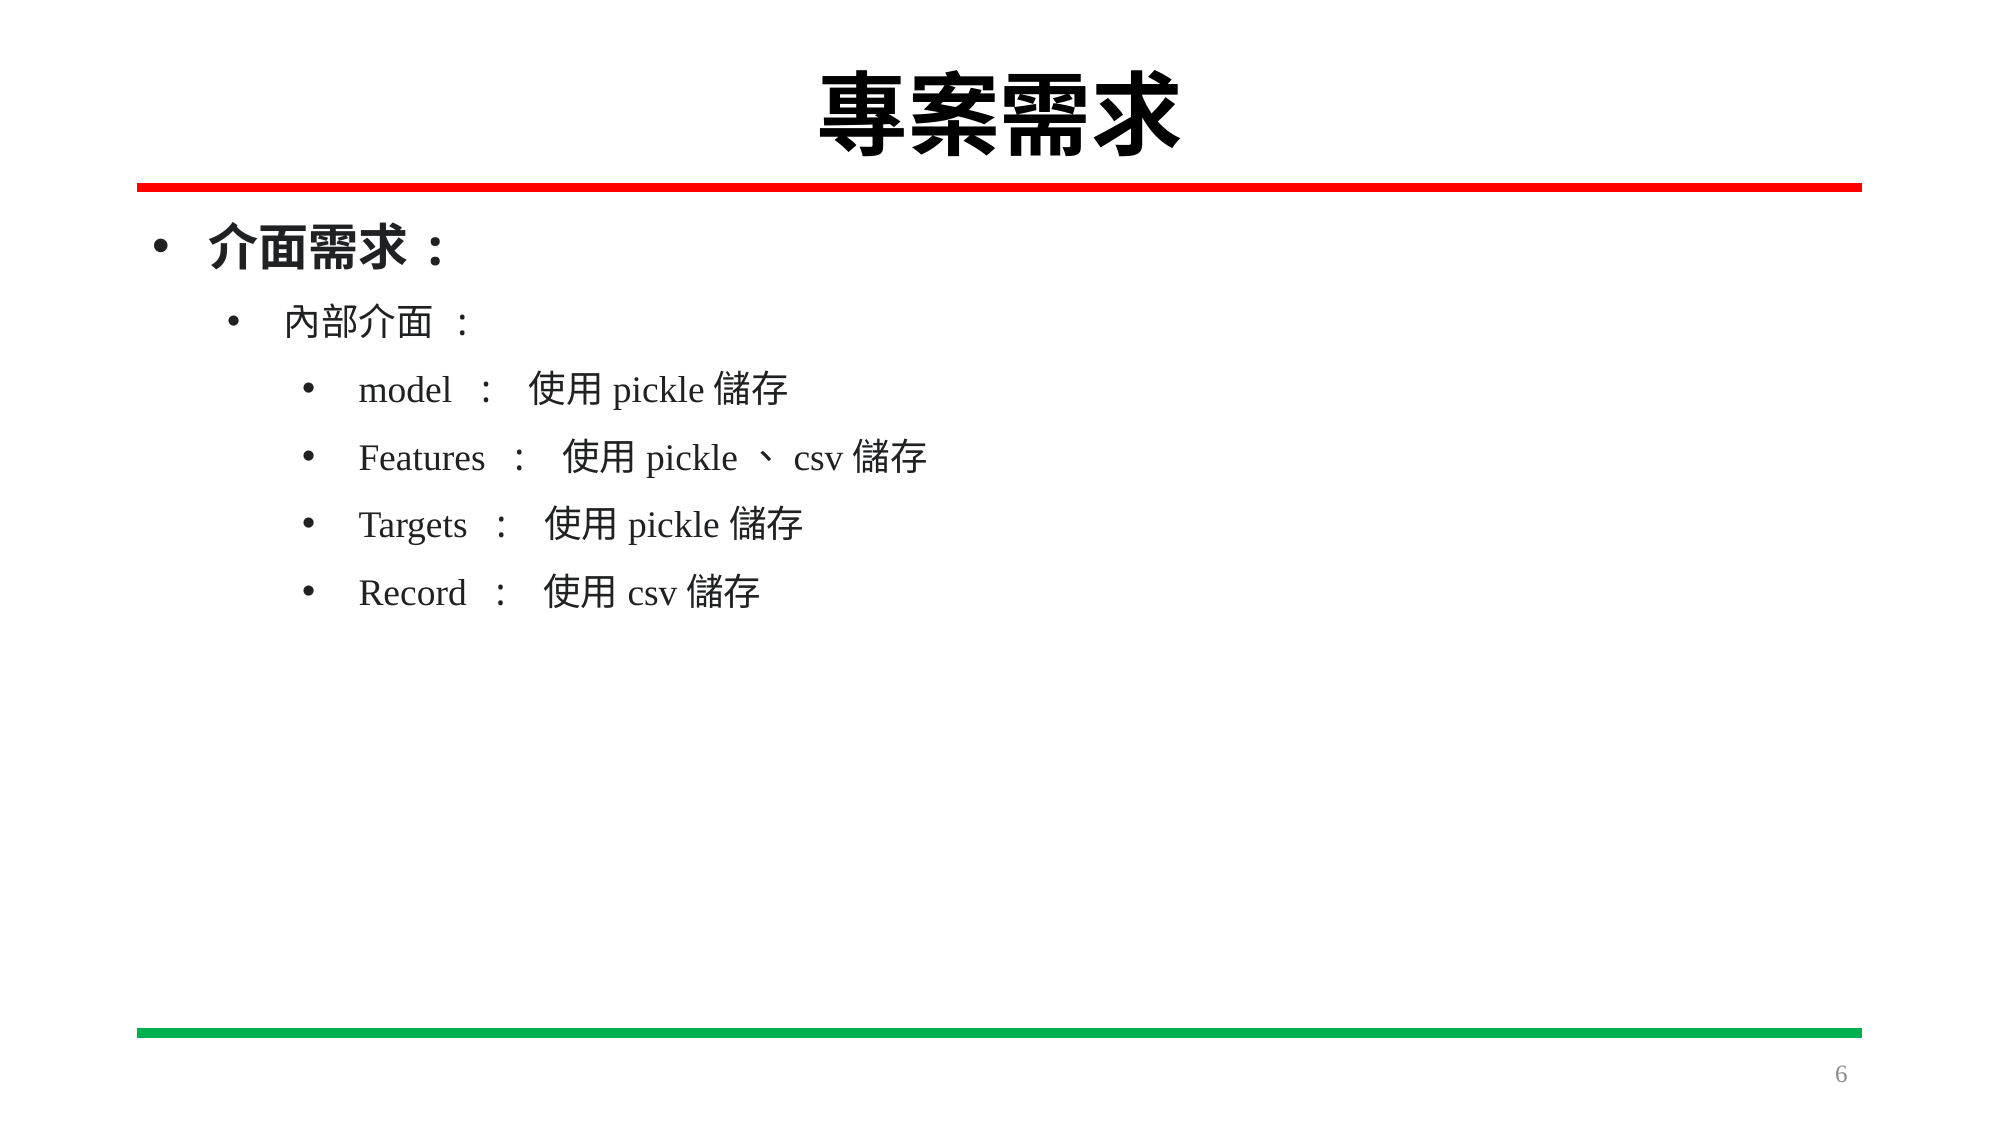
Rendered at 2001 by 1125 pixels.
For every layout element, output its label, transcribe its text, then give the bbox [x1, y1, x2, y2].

text_box 介面需求: 內部介面 : model : 使用pickle儲存 Features : 使用pickle、csv儲存 Targets : 使用pickle儲存 Record : 使用csv儲存 [137, 177, 1863, 688]
title 專案需求 [137, 59, 1863, 177]
slide_number 6 [1412, 1042, 1863, 1103]
